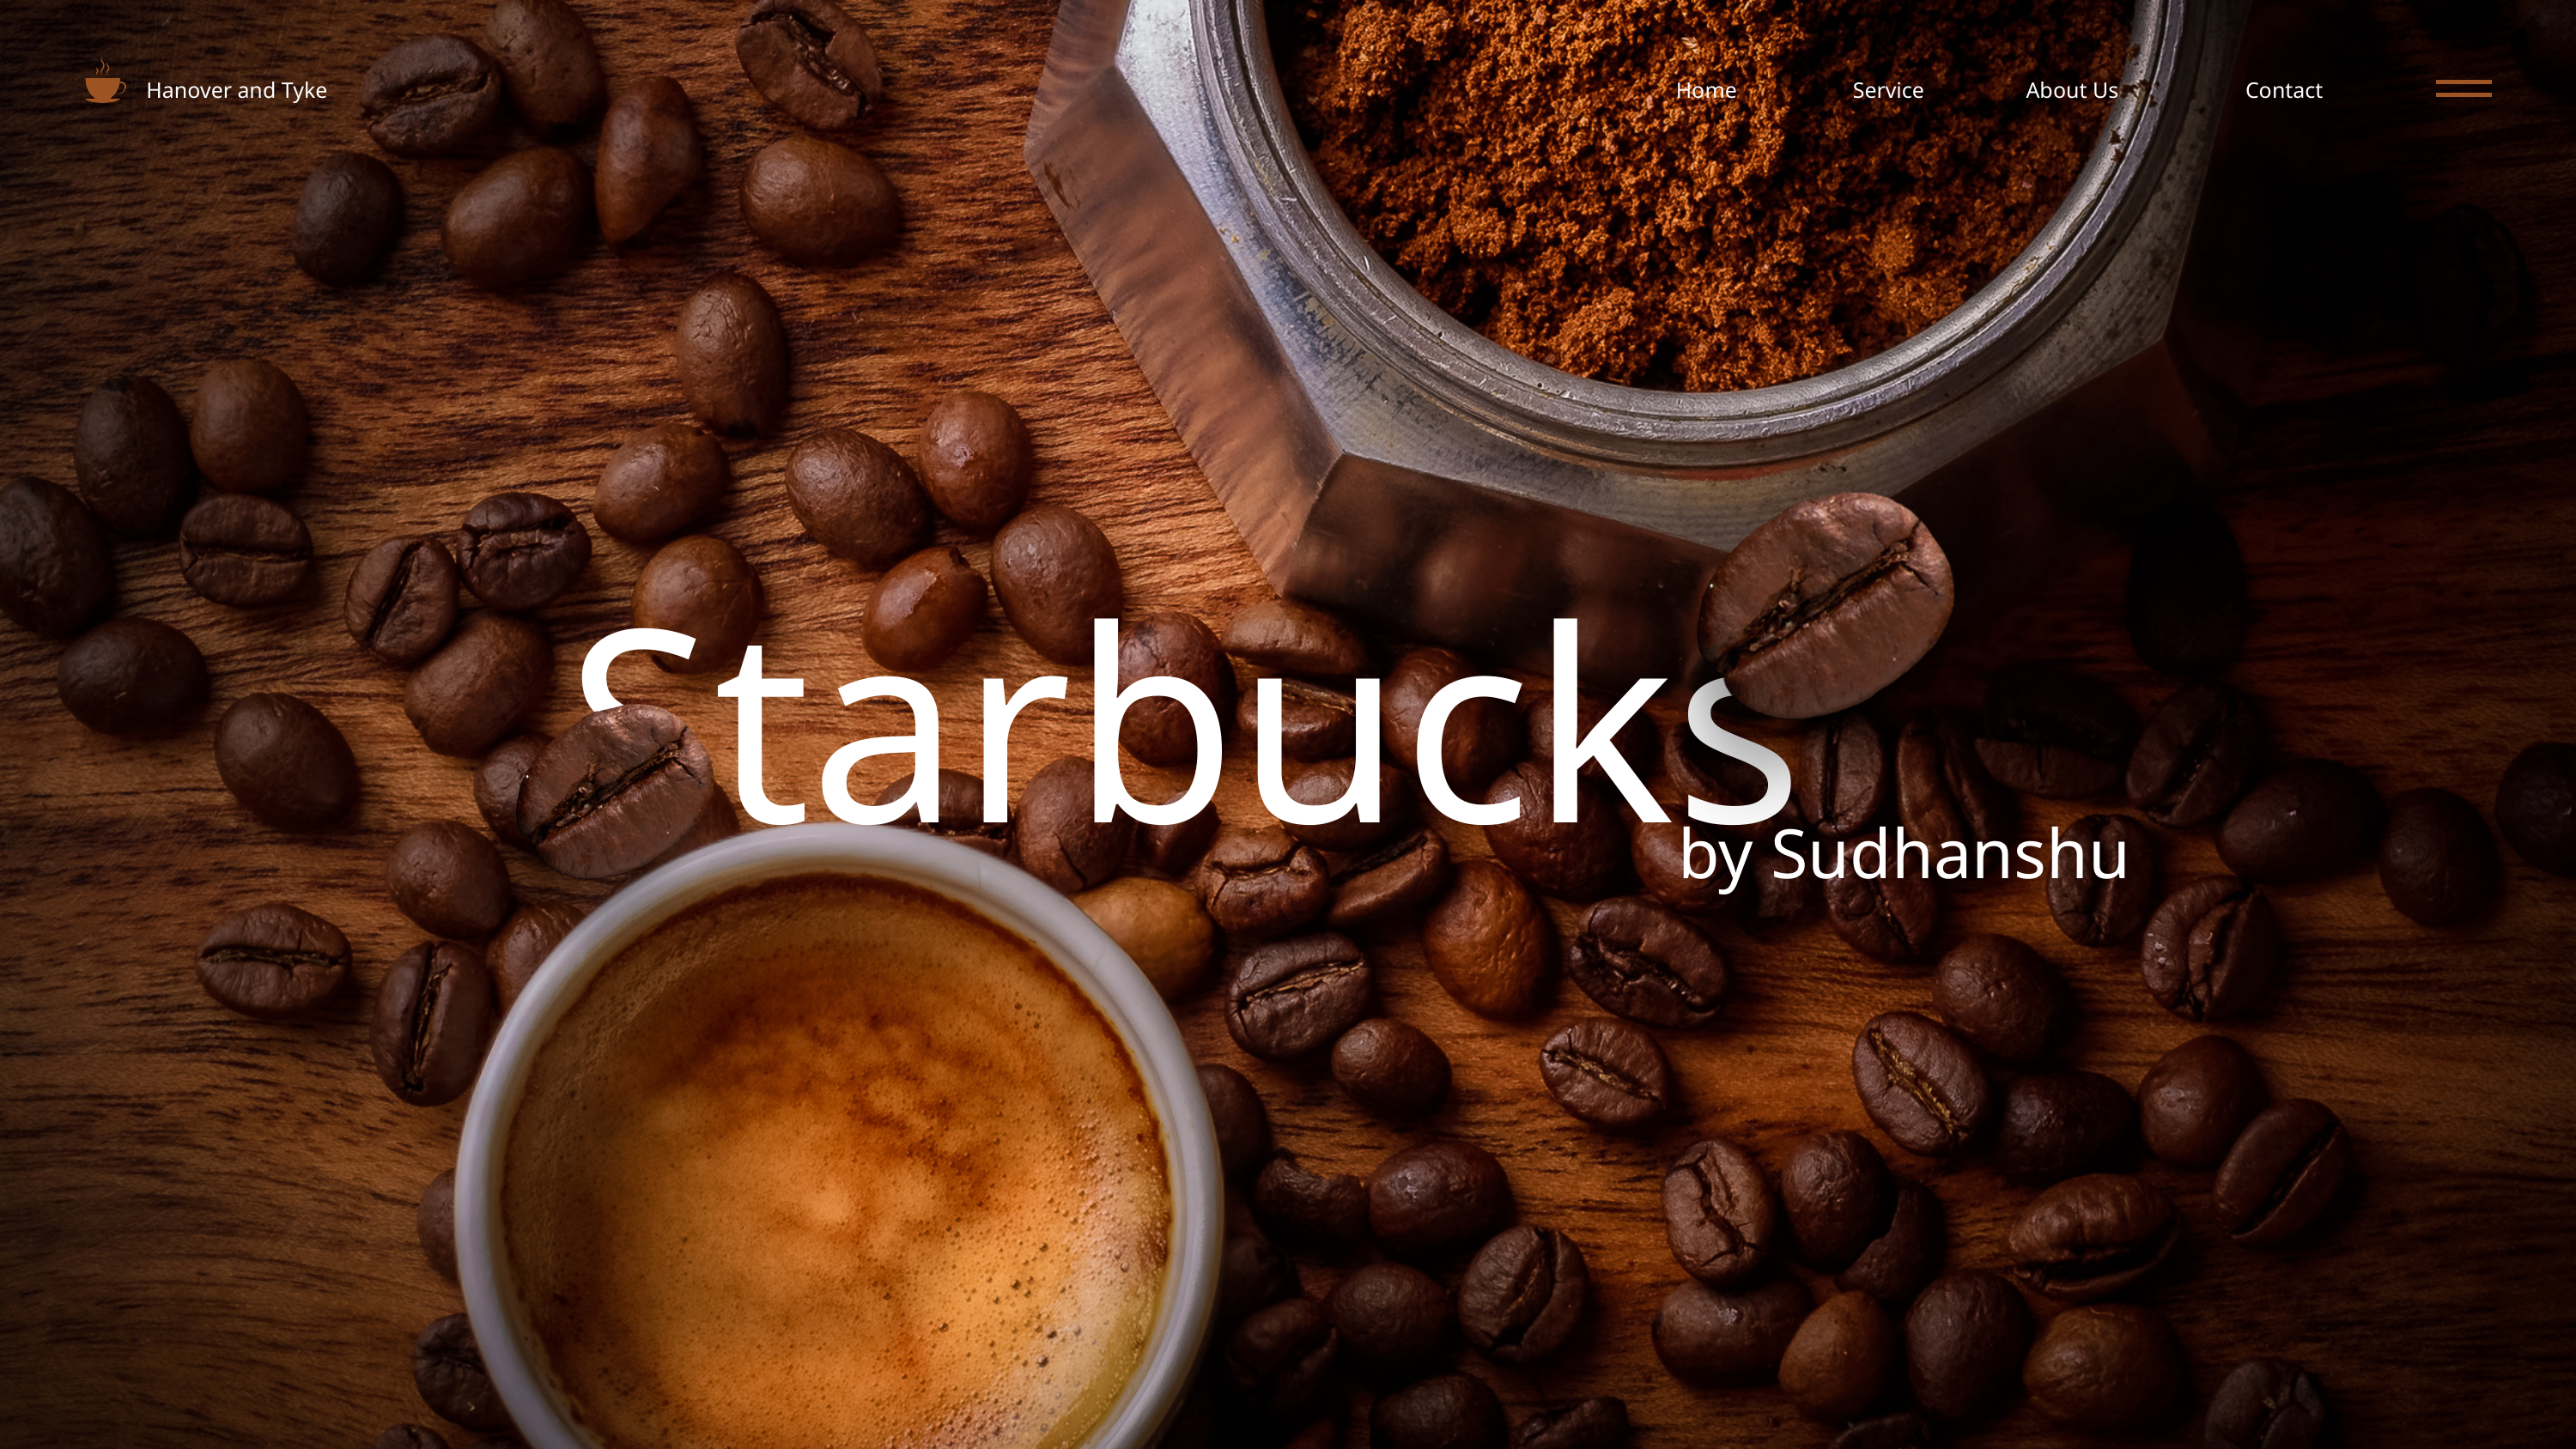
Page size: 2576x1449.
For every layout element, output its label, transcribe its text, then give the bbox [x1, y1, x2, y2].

text_box [1630, 490, 1957, 864]
text_box Home [1675, 72, 1790, 103]
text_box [2435, 79, 2493, 84]
text_box [0, 0, 2576, 1449]
text_box About Us [2026, 72, 2176, 103]
text_box by Sudhanshu [1667, 797, 2143, 893]
text_box [464, 702, 715, 990]
text_box Starbucks [413, 500, 1667, 877]
text_box [85, 56, 127, 104]
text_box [2435, 92, 2493, 97]
text_box Service [1852, 72, 1957, 103]
text_box Contact [2245, 72, 2384, 103]
text_box Hanover and Tyke [146, 72, 410, 103]
